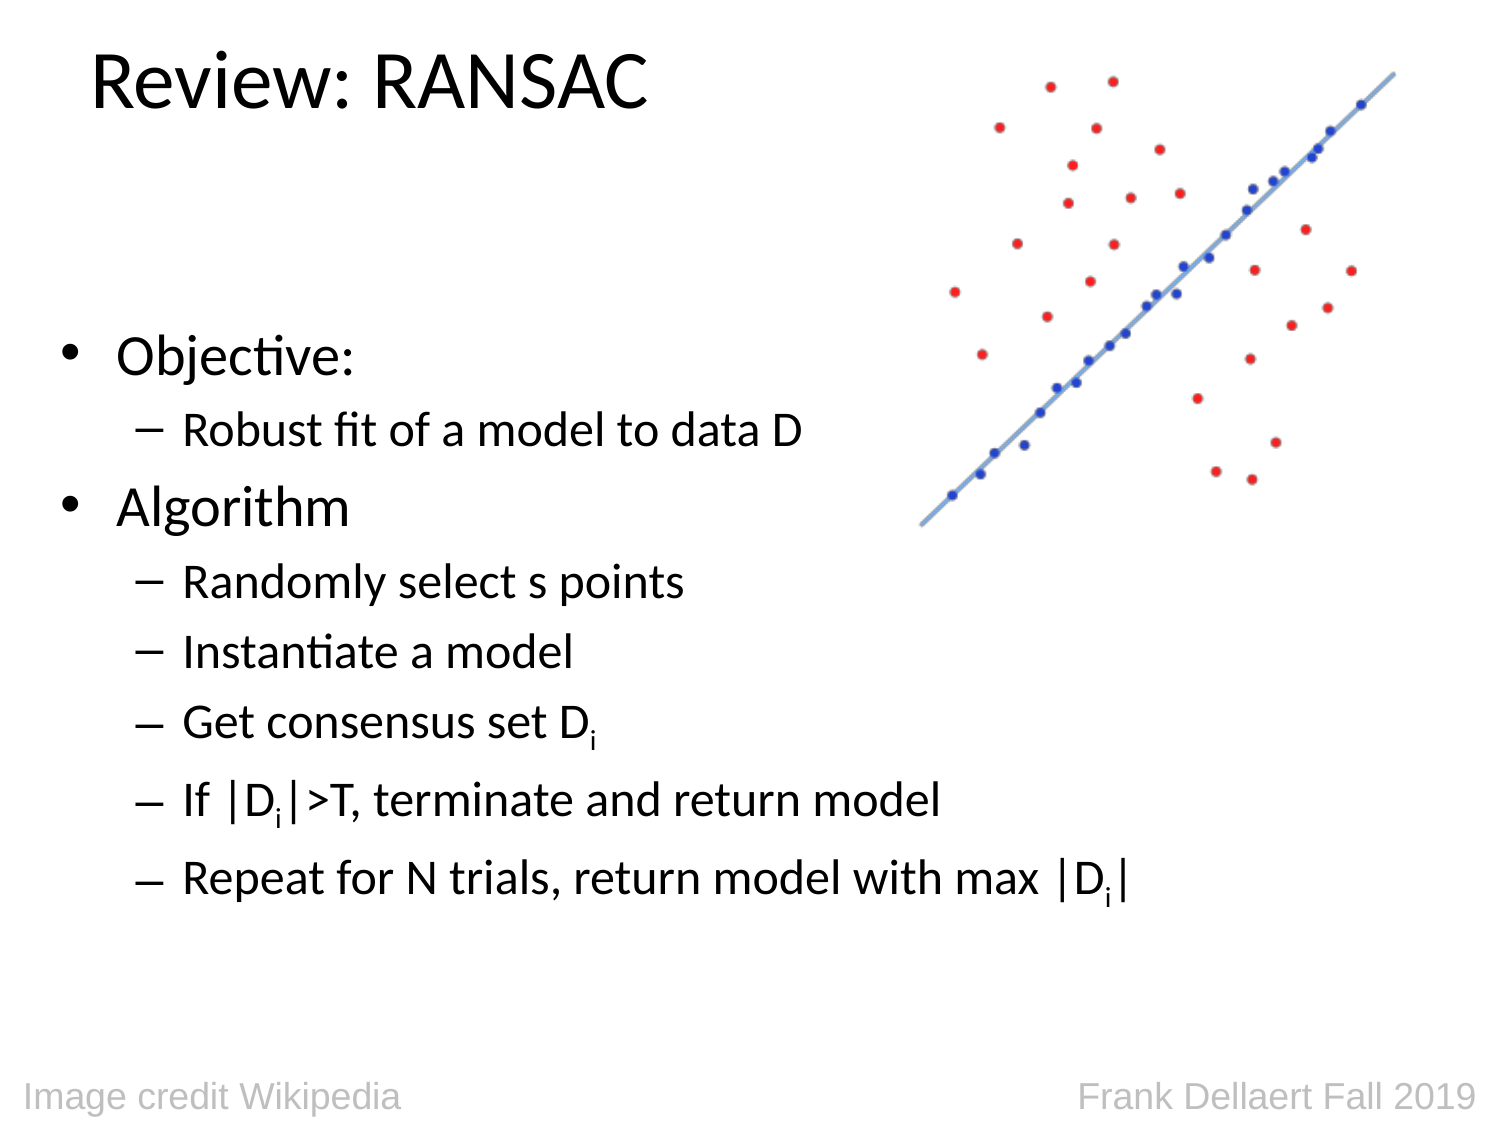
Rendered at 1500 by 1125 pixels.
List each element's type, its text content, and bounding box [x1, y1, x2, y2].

text_box Image credit Wikipedia [8, 1064, 417, 1125]
title Review: RANSAC [74, 0, 1426, 151]
picture [903, 44, 1422, 563]
list Objective: Robust fit of a model to data D Algorithm Randomly select s points Instantiate a model Get consensus set Di If |Di|>T, terminate and return model Repeat for N trials, return model with max |Di| [45, 309, 1500, 994]
